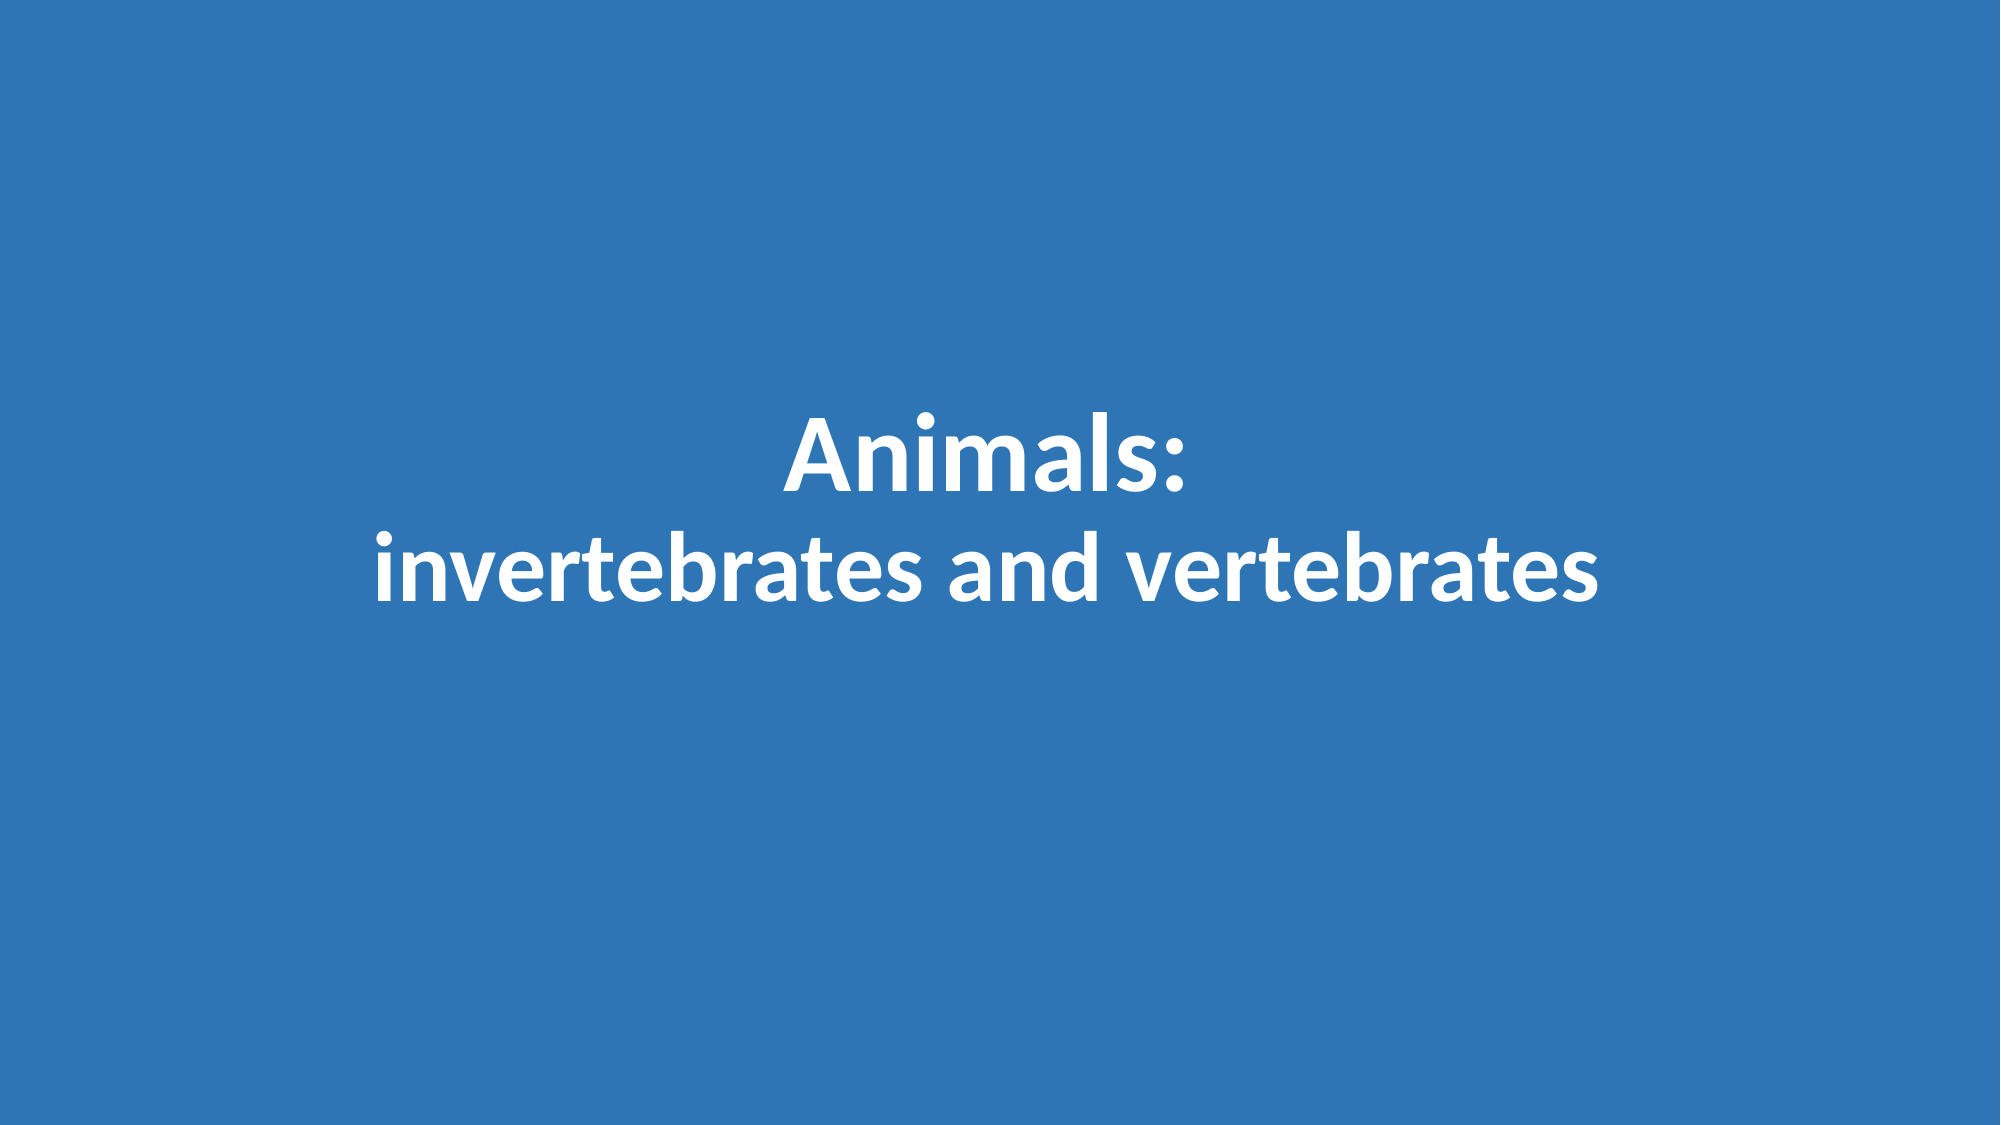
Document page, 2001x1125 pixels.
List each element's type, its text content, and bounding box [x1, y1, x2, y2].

title Animals: invertebrates and vertebrates [350, 474, 1625, 663]
